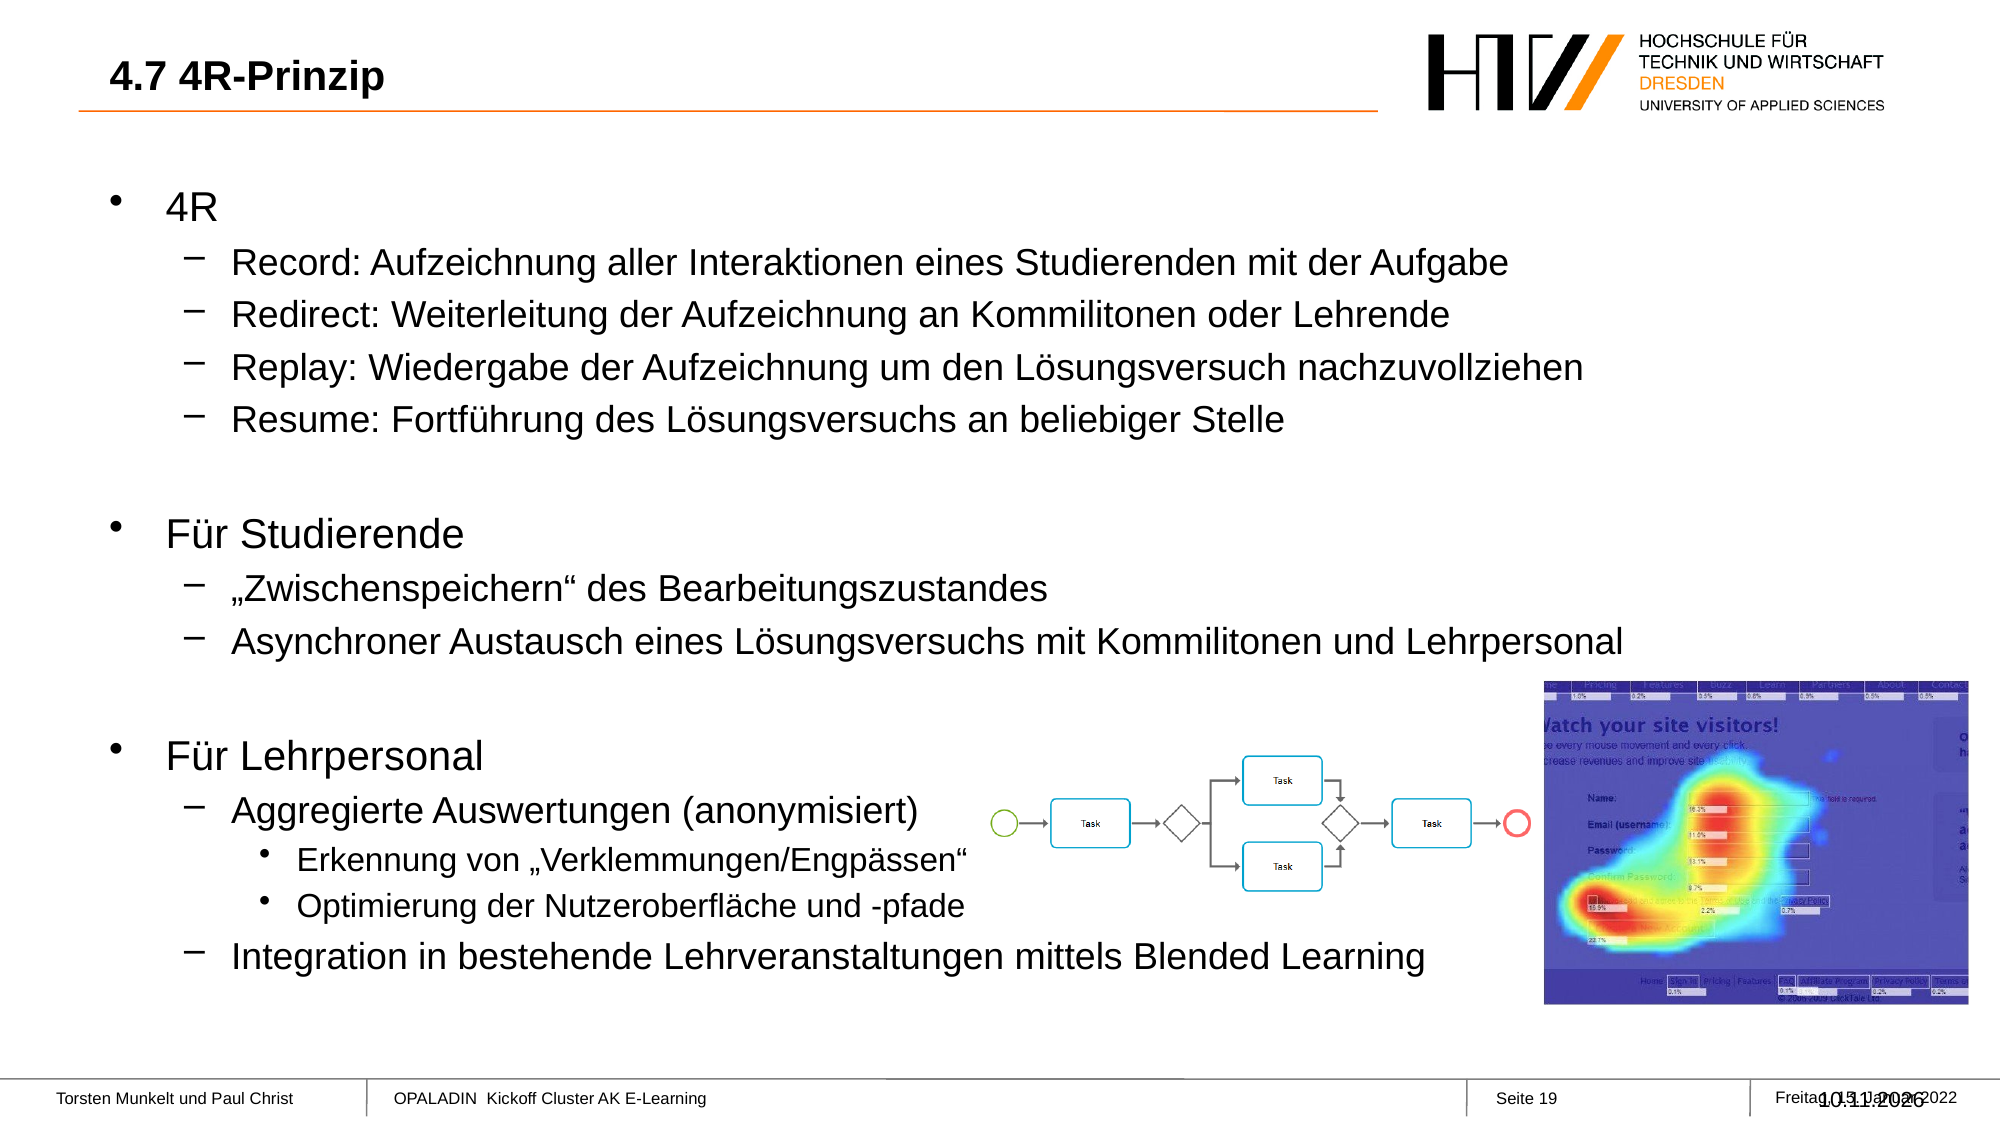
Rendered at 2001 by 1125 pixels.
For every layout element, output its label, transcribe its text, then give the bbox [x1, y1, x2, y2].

list 4R Record: Aufzeichnung aller Interaktionen eines Studierenden mit der Aufgabe Redirect: Weiterleitung der Aufzeichnung an Kommilitonen oder Lehrende Replay: Wiedergabe der Aufzeichnung um den Lösungsversuch nachzuvollziehen Resume: Fortführung des Lösungsversuchs an beliebiger Stelle Für Studierende „Zwischenspeichern“ des Bearbeitungszustandes Asynchroner Austausch eines Lösungsversuchs mit Kommilitonen und Lehrpersonal Für Lehrpersonal Aggregierte Auswertungen (anonymisiert) Erkennung von „Verklemmungen/Engpässen“ Optimierung der Nutzeroberfläche und -pfade Integration in bestehende Lehrveranstaltungen mittels Blended Learning [94, 172, 1934, 1035]
title 4.7 4R-Prinzip [94, 29, 1386, 117]
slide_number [1803, 1080, 1981, 1116]
picture [976, 680, 1969, 1005]
picture [1425, 31, 1887, 111]
